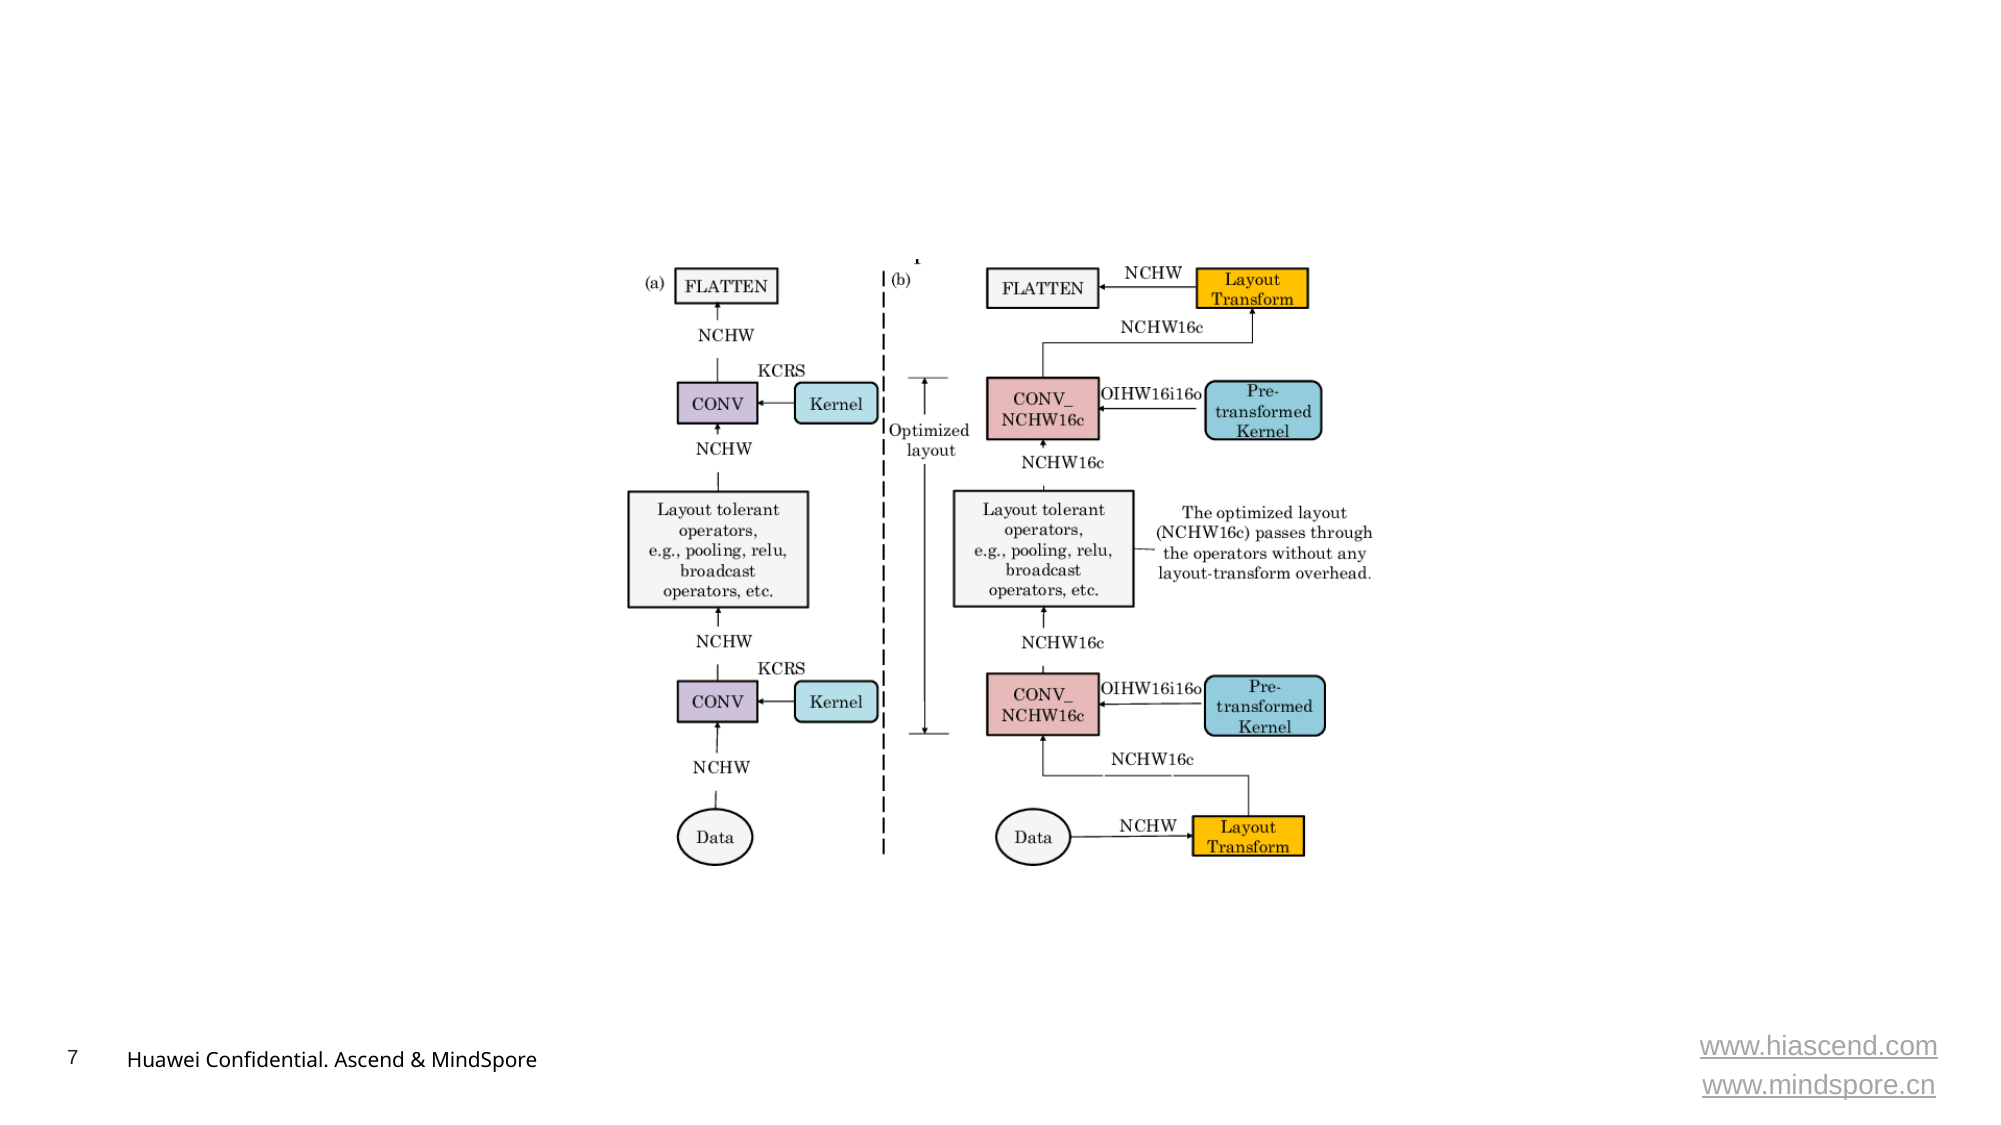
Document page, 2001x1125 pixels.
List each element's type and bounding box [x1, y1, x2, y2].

picture [627, 259, 1374, 866]
